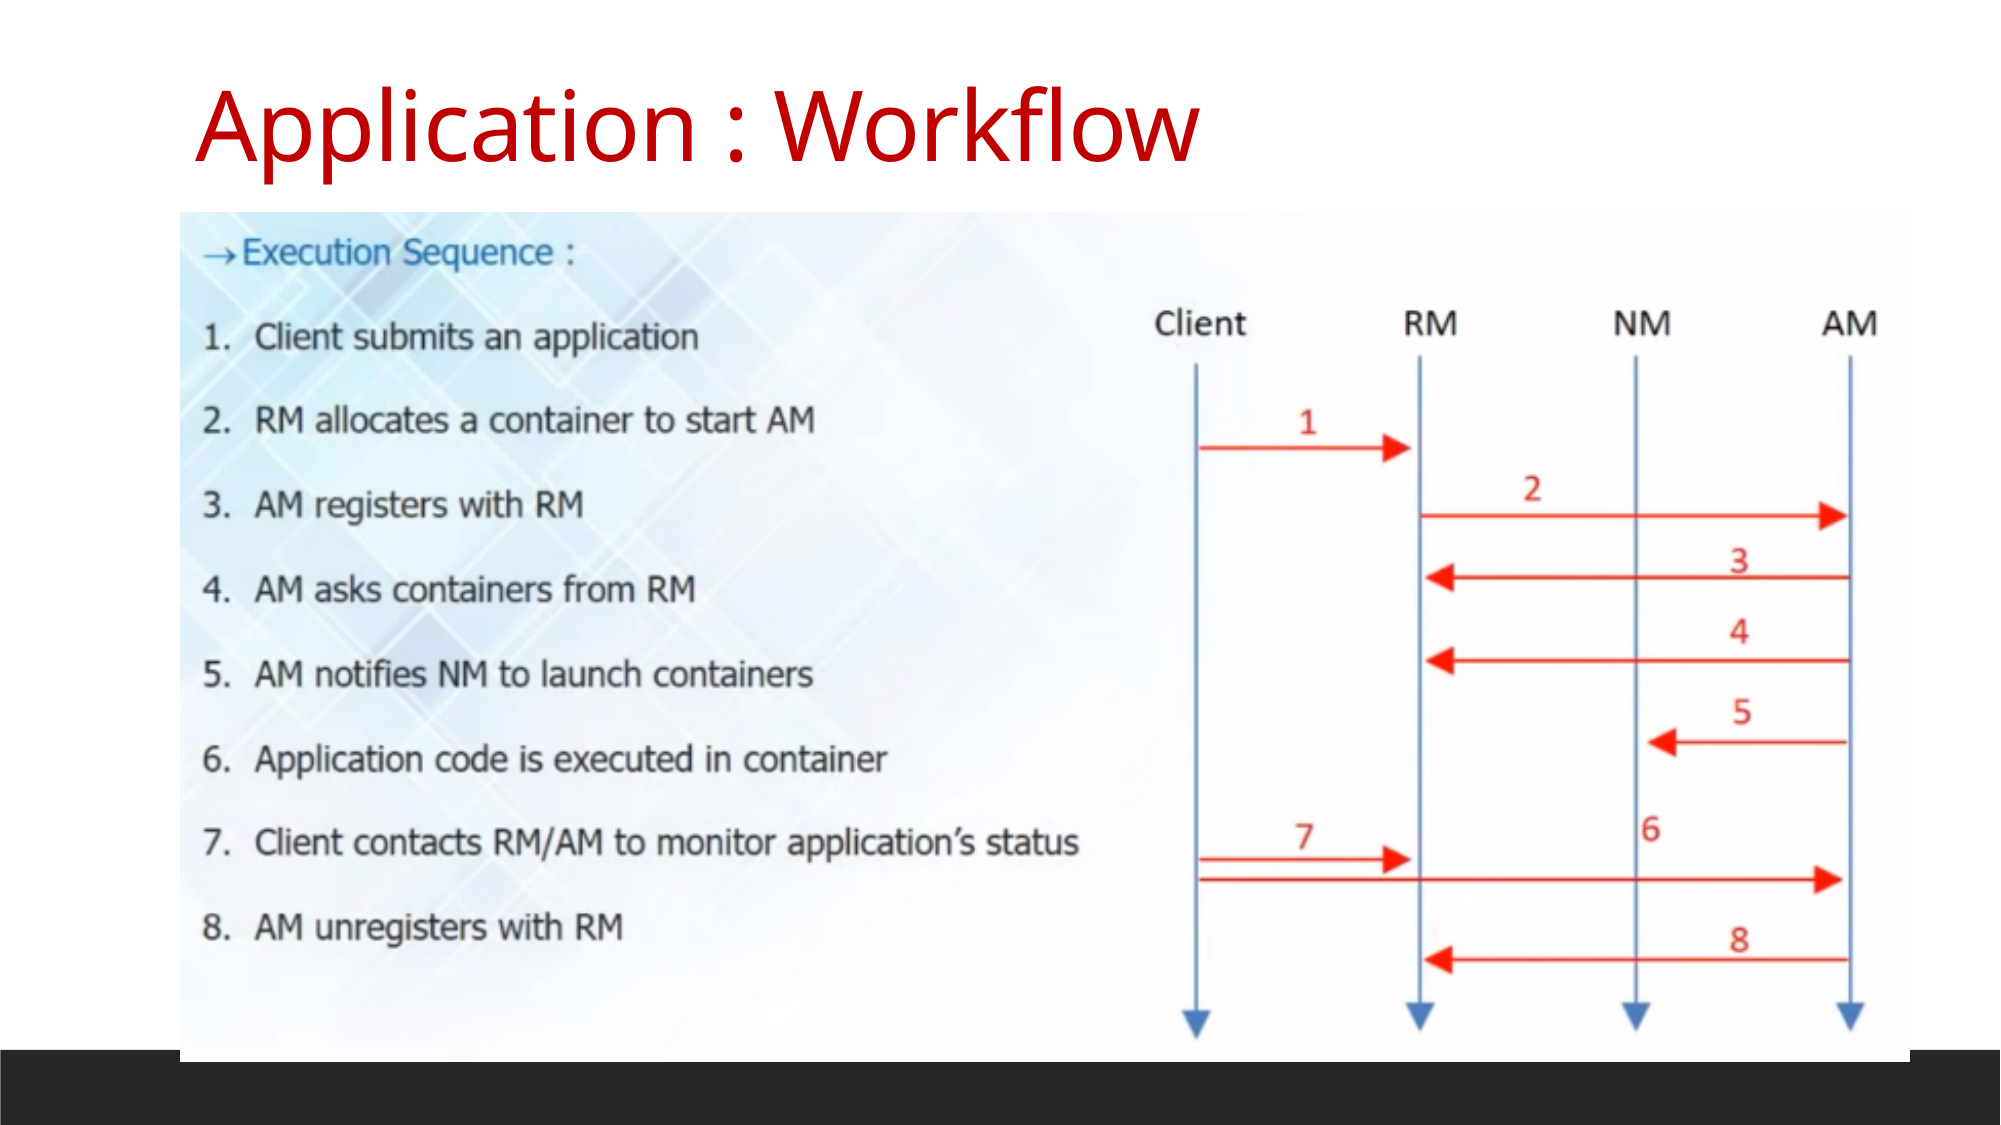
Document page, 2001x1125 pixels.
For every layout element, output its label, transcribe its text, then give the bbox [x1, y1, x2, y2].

title Application : Workflow [180, 47, 1830, 190]
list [179, 211, 1911, 1063]
